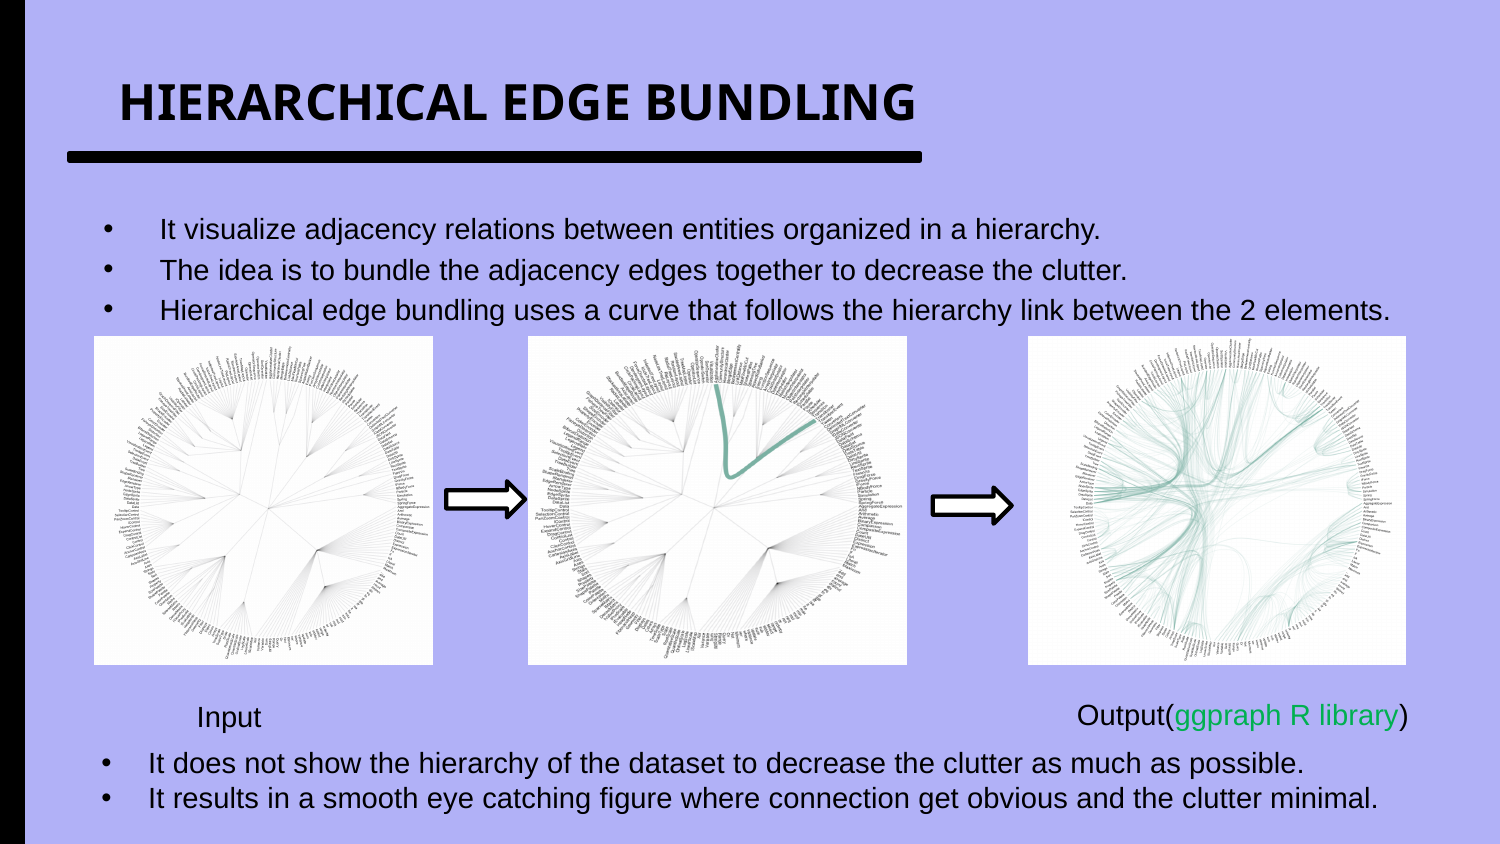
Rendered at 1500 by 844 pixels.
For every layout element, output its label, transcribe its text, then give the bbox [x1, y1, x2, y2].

text_box It does not show the hierarchy of the dataset to decrease the clutter as much as possible. It results in a smooth eye catching figure where connection get obvious and the clutter minimal. [86, 737, 1396, 823]
text_box [930, 485, 1014, 526]
list It visualize adjacency relations between entities organized in a hierarchy. The idea is to bundle the adjacency edges together to decrease the clutter. Hierarchical edge bundling uses a curve that follows the hierarchy link between the 2 elements. [69, 190, 1449, 383]
text_box HIERARCHICAL EDGE BUNDLING [104, 62, 934, 138]
text_box [444, 479, 523, 520]
text_box Output(ggpraph R library) [1062, 688, 1424, 739]
picture [528, 336, 907, 665]
text_box [0, 0, 25, 844]
text_box Input [181, 690, 277, 737]
picture [1027, 336, 1407, 665]
text_box [67, 151, 922, 163]
picture [93, 336, 433, 665]
